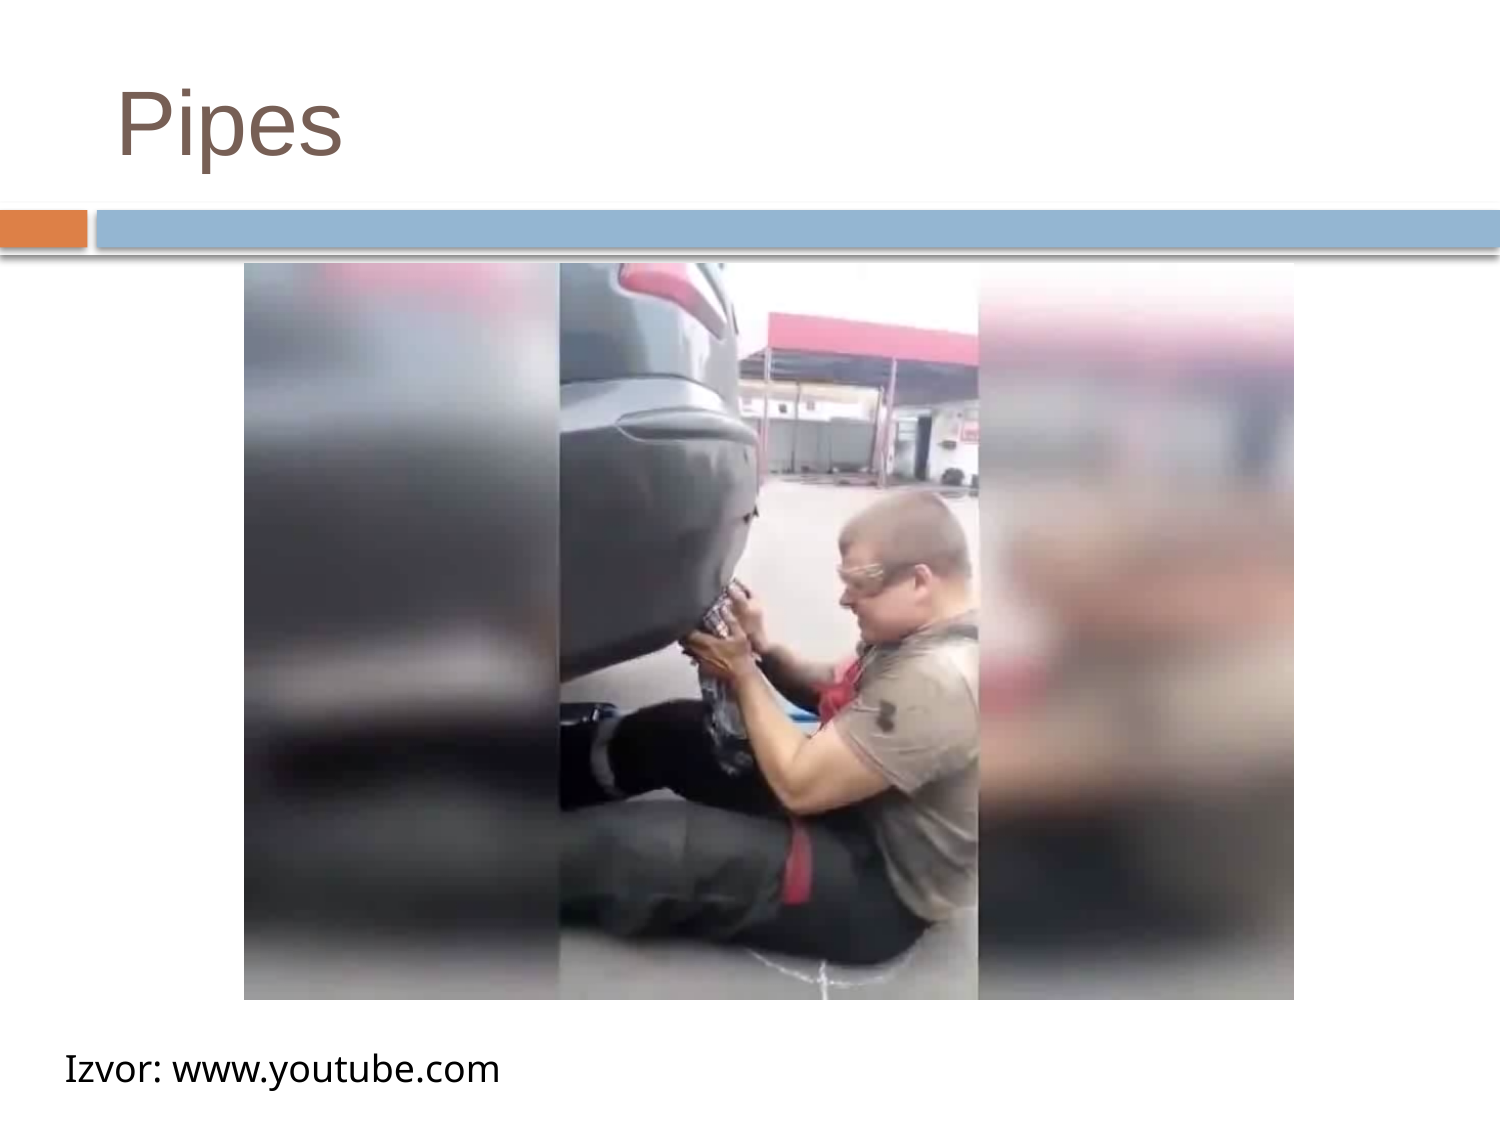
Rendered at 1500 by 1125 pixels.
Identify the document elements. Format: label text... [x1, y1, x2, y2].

title Pipes [100, 37, 1438, 200]
text_box Izvor: www.youtube.com [50, 1037, 550, 1098]
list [243, 262, 1296, 1001]
